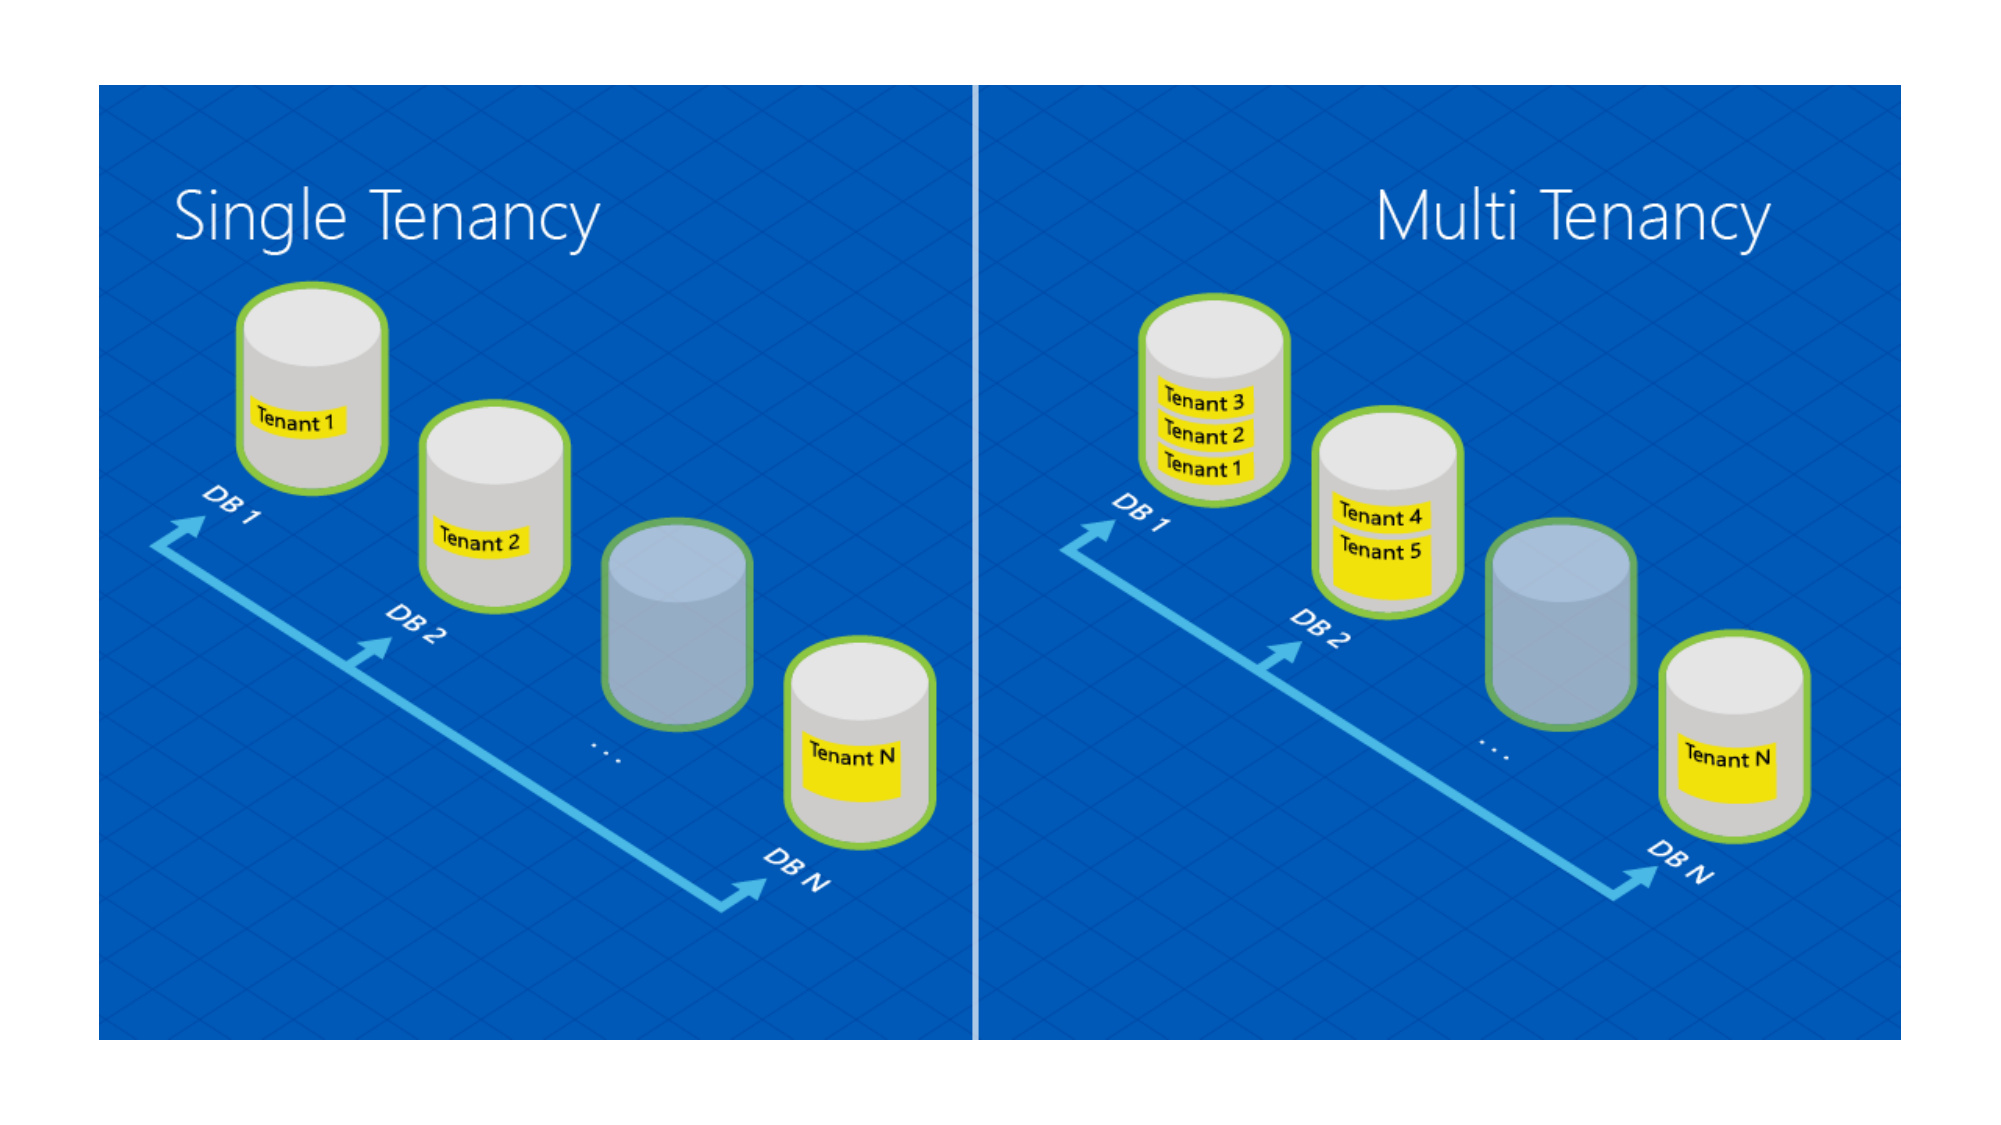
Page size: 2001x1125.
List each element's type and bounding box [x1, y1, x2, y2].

picture [99, 85, 1901, 1040]
